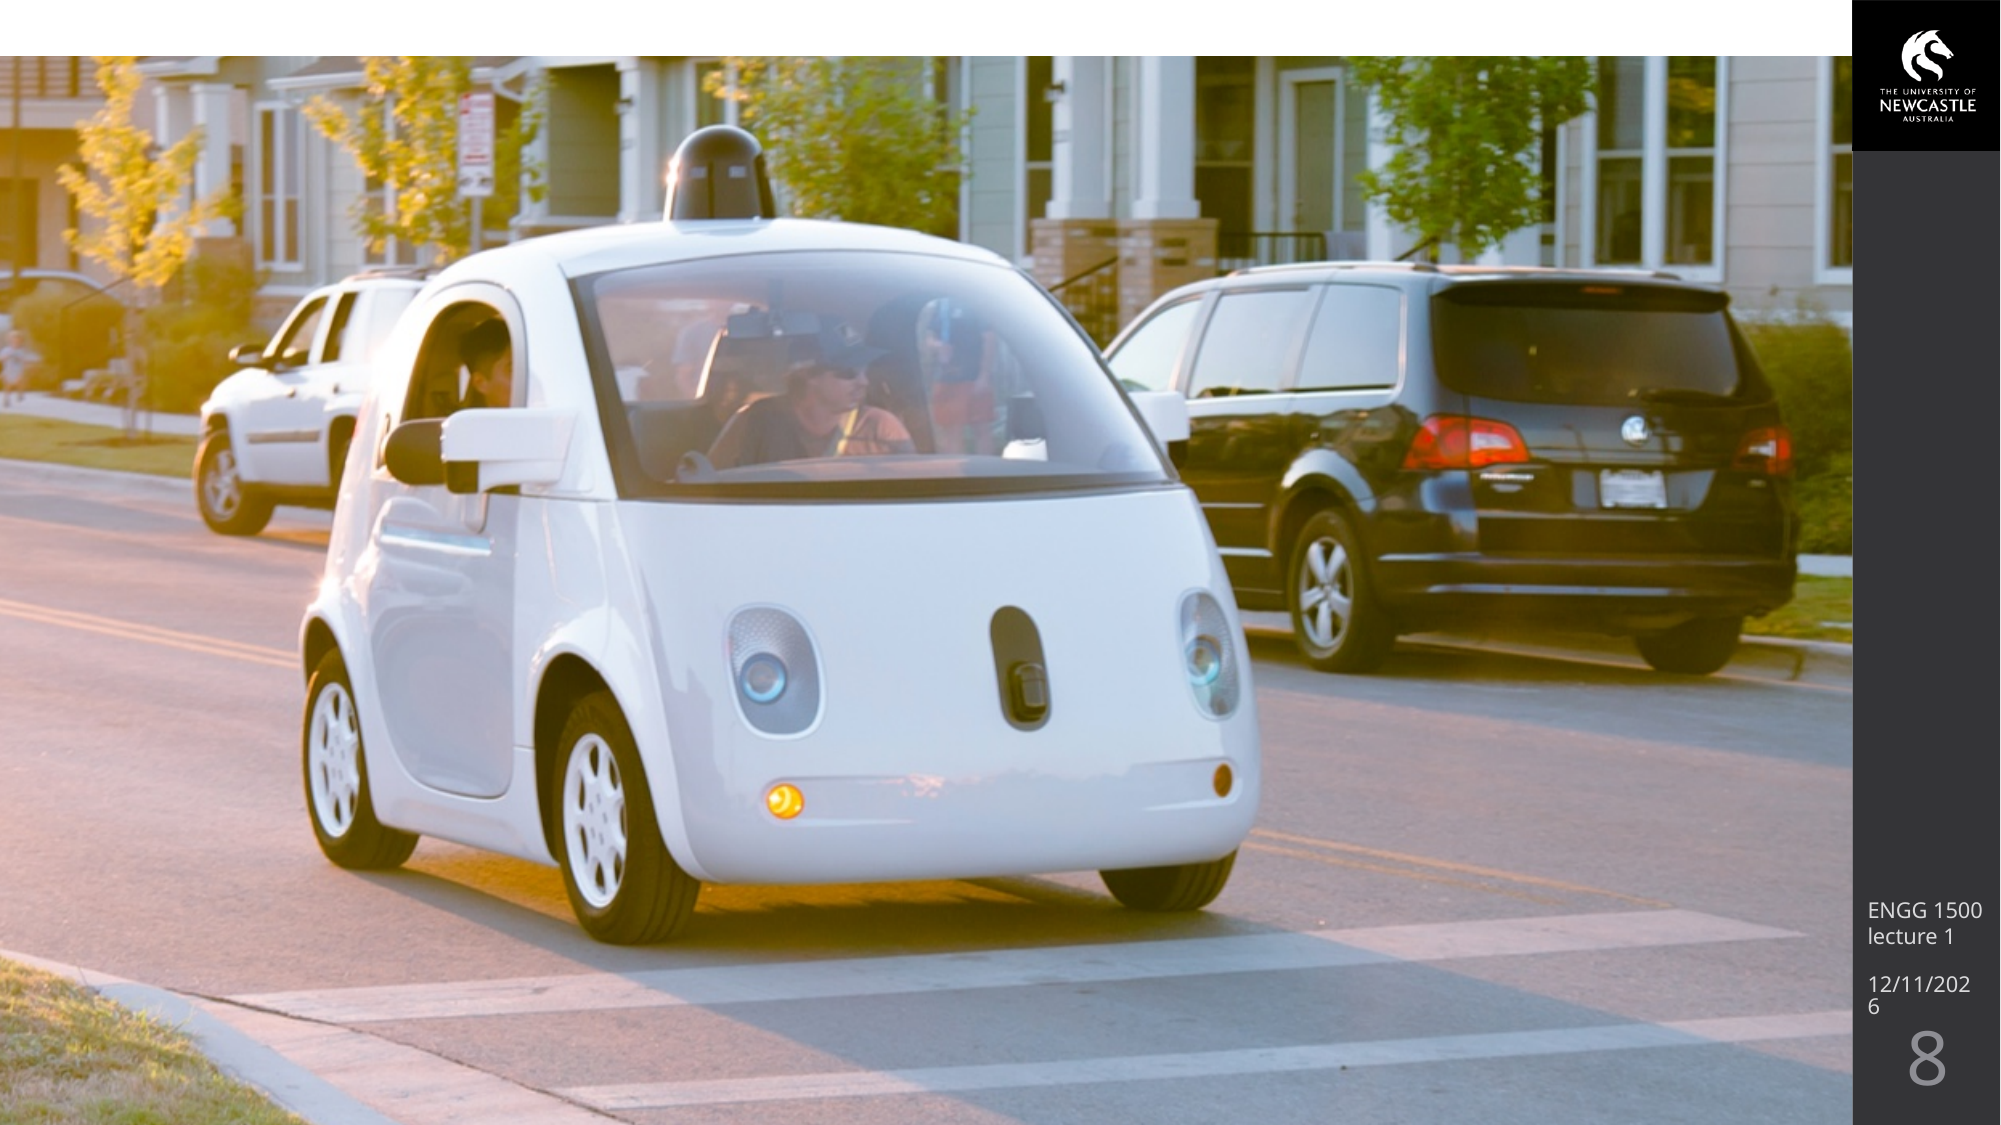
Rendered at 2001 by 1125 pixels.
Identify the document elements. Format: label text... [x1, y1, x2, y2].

text_box ENGG 1500 lecture 1 [1860, 892, 2000, 953]
slide_number 8 [1860, 1012, 2000, 1110]
text_box 27/02/2017 [1860, 955, 1995, 1016]
picture [0, 0, 2000, 1125]
